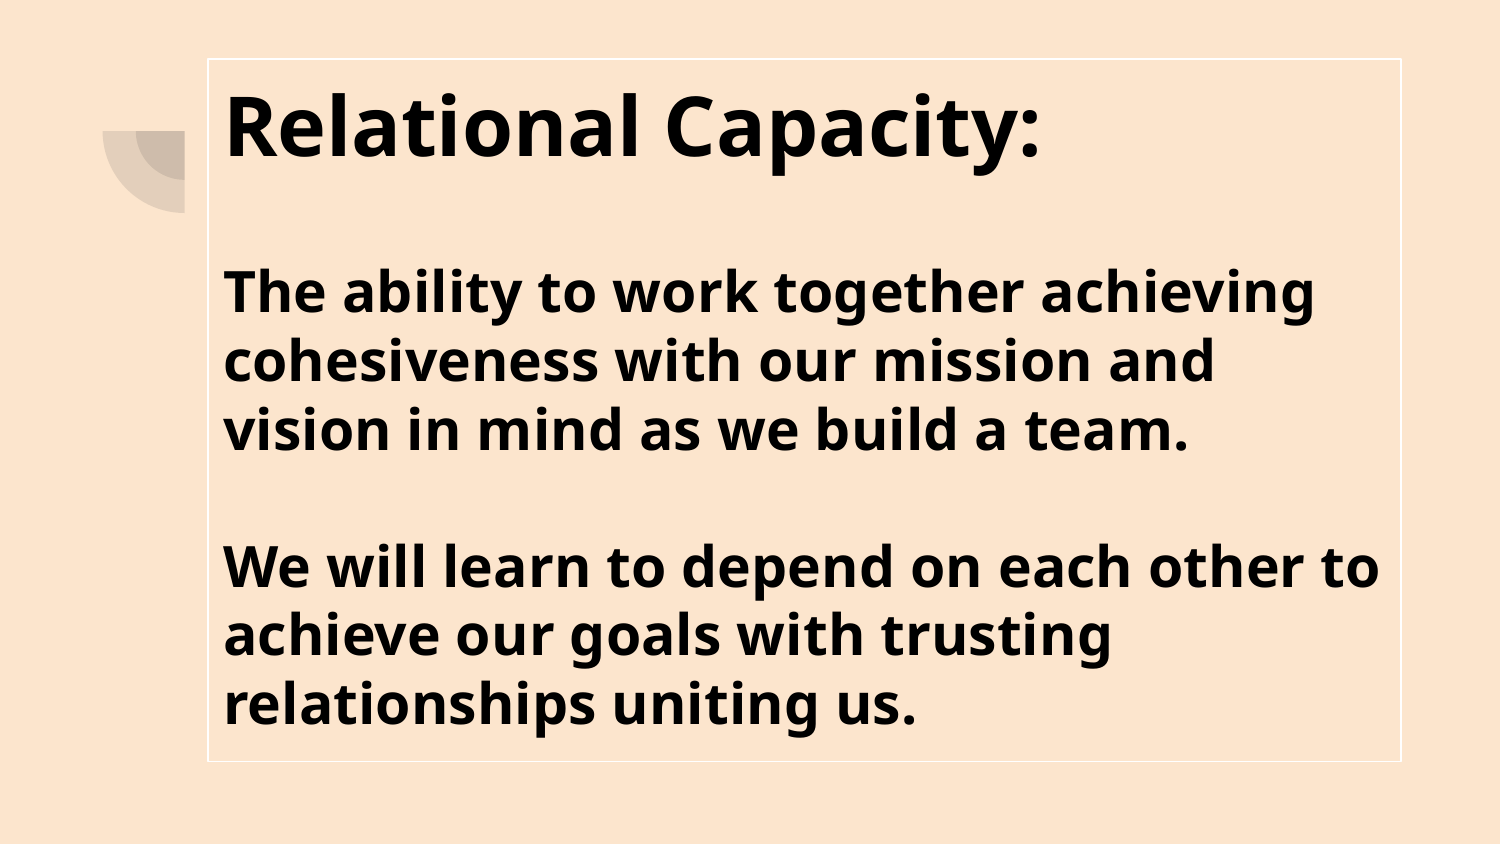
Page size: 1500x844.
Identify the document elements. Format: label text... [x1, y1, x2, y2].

title Relational Capacity: The ability to work together achieving cohesiveness with our mission and vision in mind as we build a team. We will learn to depend on each other to achieve our goals with trusting relationships uniting us. [207, 58, 1402, 762]
